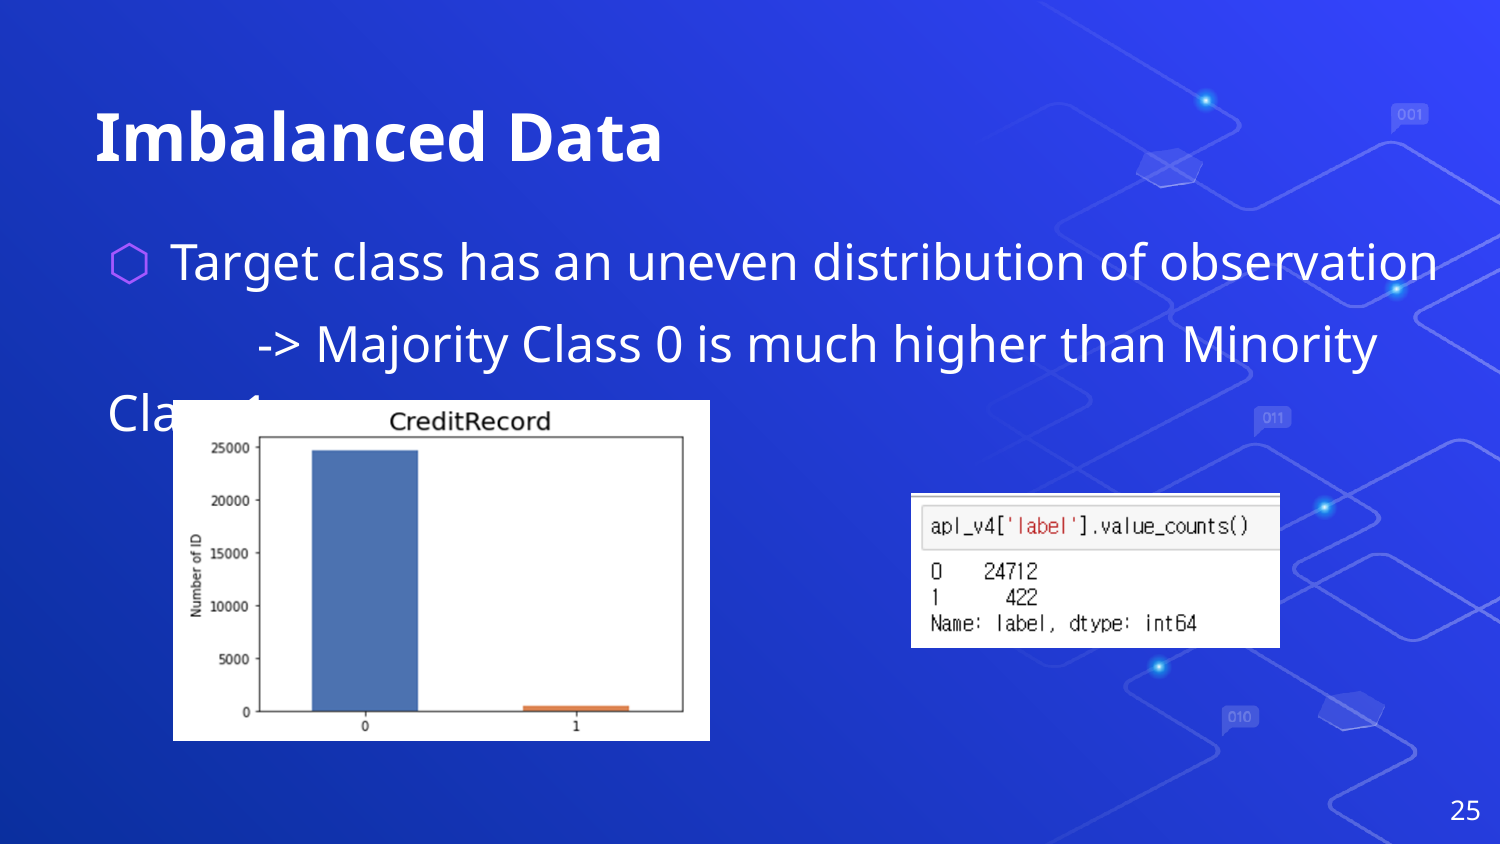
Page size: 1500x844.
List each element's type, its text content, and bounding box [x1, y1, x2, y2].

list Target class has an uneven distribution of observation -> Majority Class 0 is much higher than Minority Class 1 [95, 221, 1471, 741]
title Imbalanced Data [95, 33, 1082, 175]
picture [0, 0, 1500, 844]
slide_number ‹#› [1391, 779, 1482, 844]
